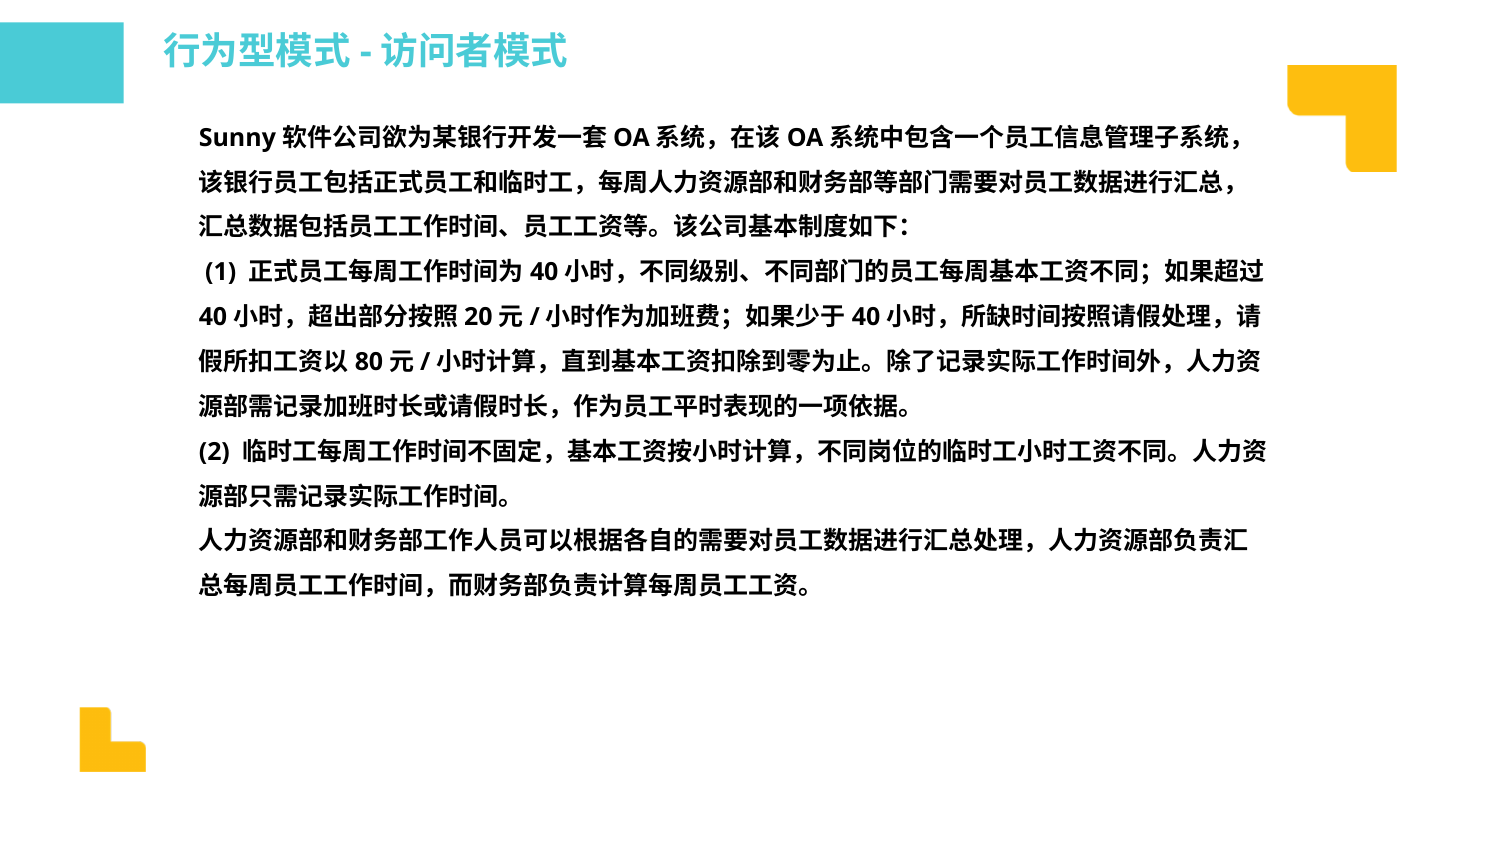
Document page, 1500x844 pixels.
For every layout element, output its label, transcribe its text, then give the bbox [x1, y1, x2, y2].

text_box Sunny软件公司欲为某银行开发一套OA系统，在该OA系统中包含一个员工信息管理子系统，该银行员工包括正式员工和临时工，每周人力资源部和财务部等部门需要对员工数据进行汇总，汇总数据包括员工工作时间、员工工资等。该公司基本制度如下： (1) 正式员工每周工作时间为40小时，不同级别、不同部门的员工每周基本工资不同；如果超过40小时，超出部分按照20元/小时作为加班费；如果少于40小时，所缺时间按照请假处理，请假所扣工资以80元/小时计算，直到基本工资扣除到零为止。除了记录实际工作时间外，人力资源部需记录加班时长或请假时长，作为员工平时表现的一项依据。 (2) 临时工每周工作时间不固定，基本工资按小时计算，不同岗位的临时工小时工资不同。人力资源部只需记录实际工作时间。 人力资源部和财务部工作人员可以根据各自的需要对员工数据进行汇总处理，人力资源部负责汇总每周员工工作时间，而财务部负责计算每周员工工资。 [184, 98, 1287, 333]
picture [80, 708, 145, 771]
picture [1287, 65, 1397, 172]
text_box [0, 22, 124, 104]
list 行为型模式-访问者模式 [148, 28, 751, 97]
